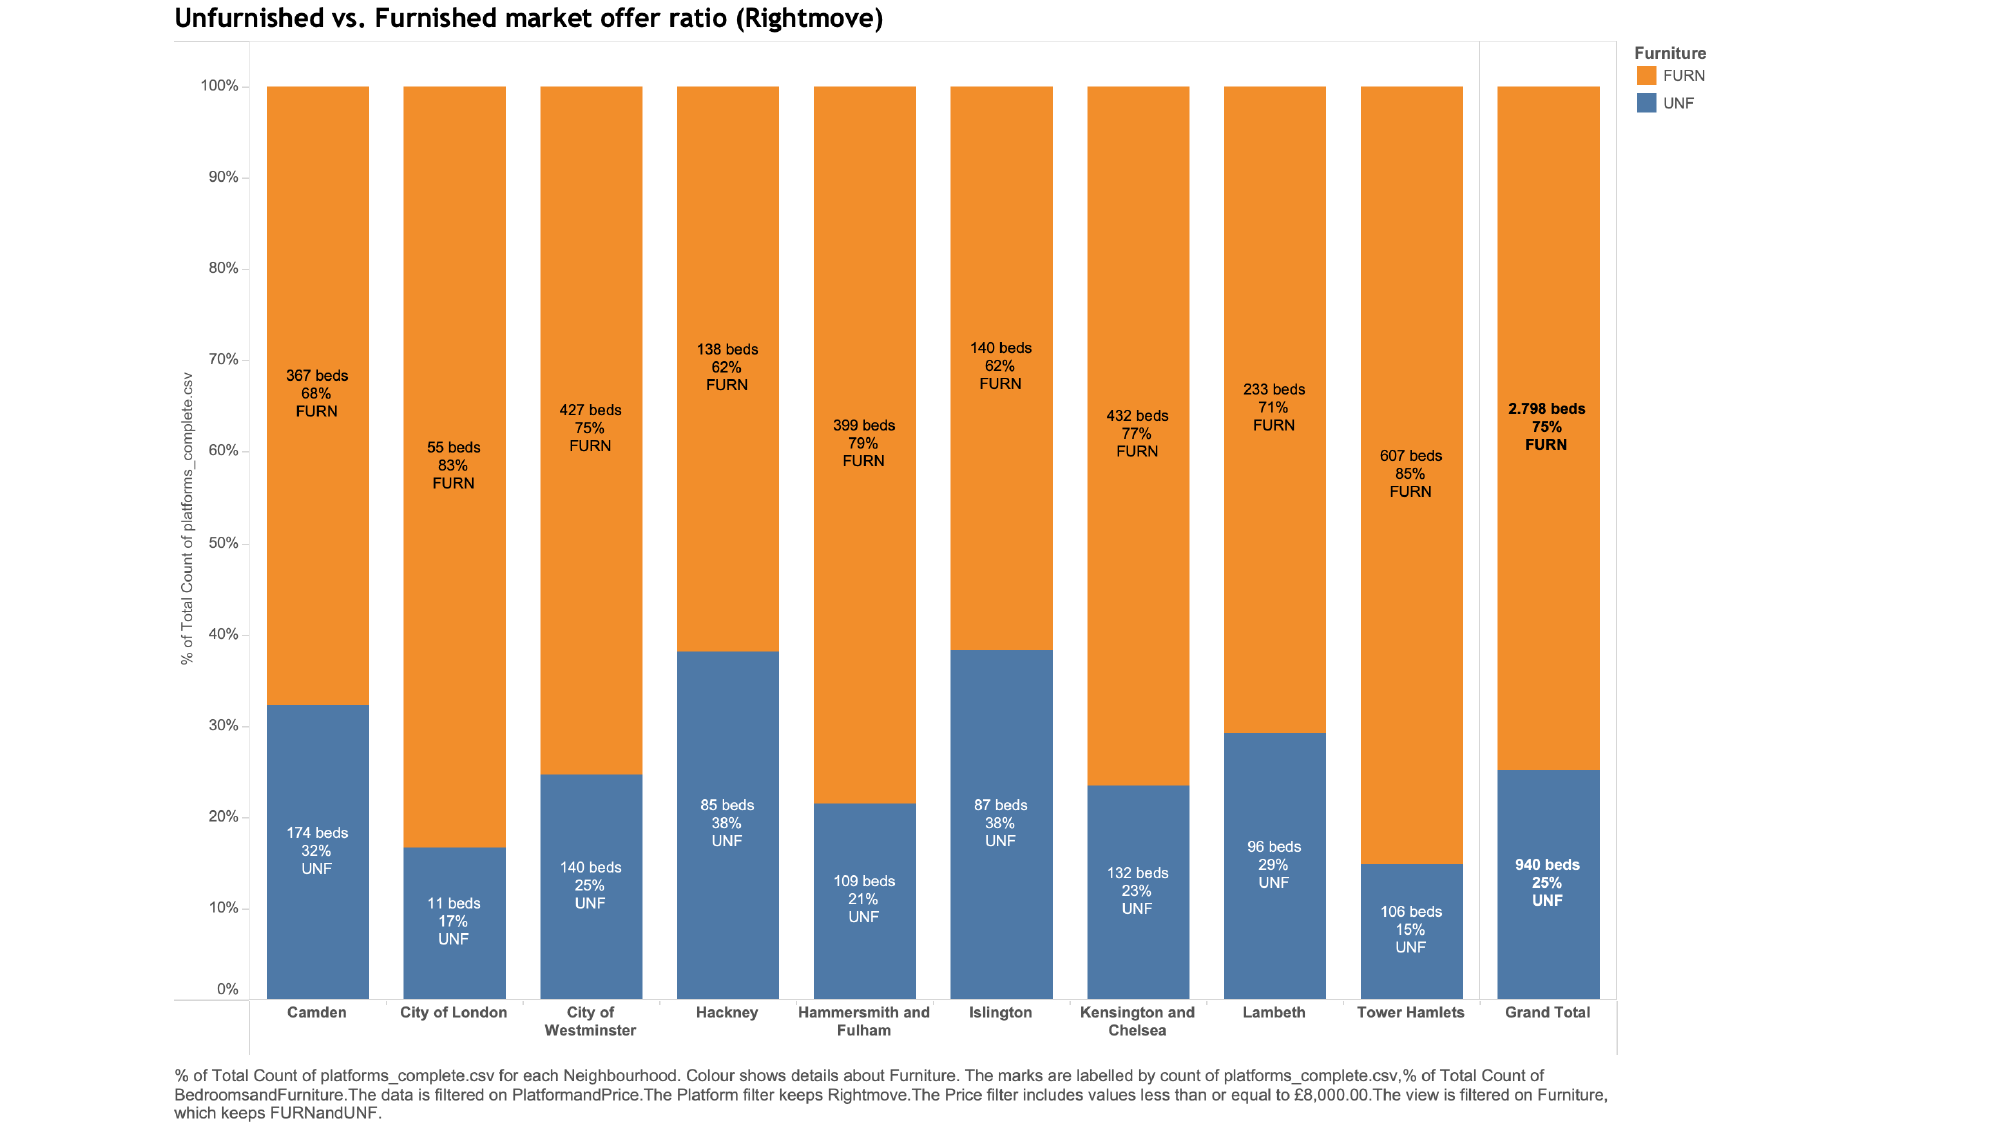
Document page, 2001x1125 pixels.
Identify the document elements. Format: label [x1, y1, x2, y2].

picture [174, 0, 1826, 1125]
